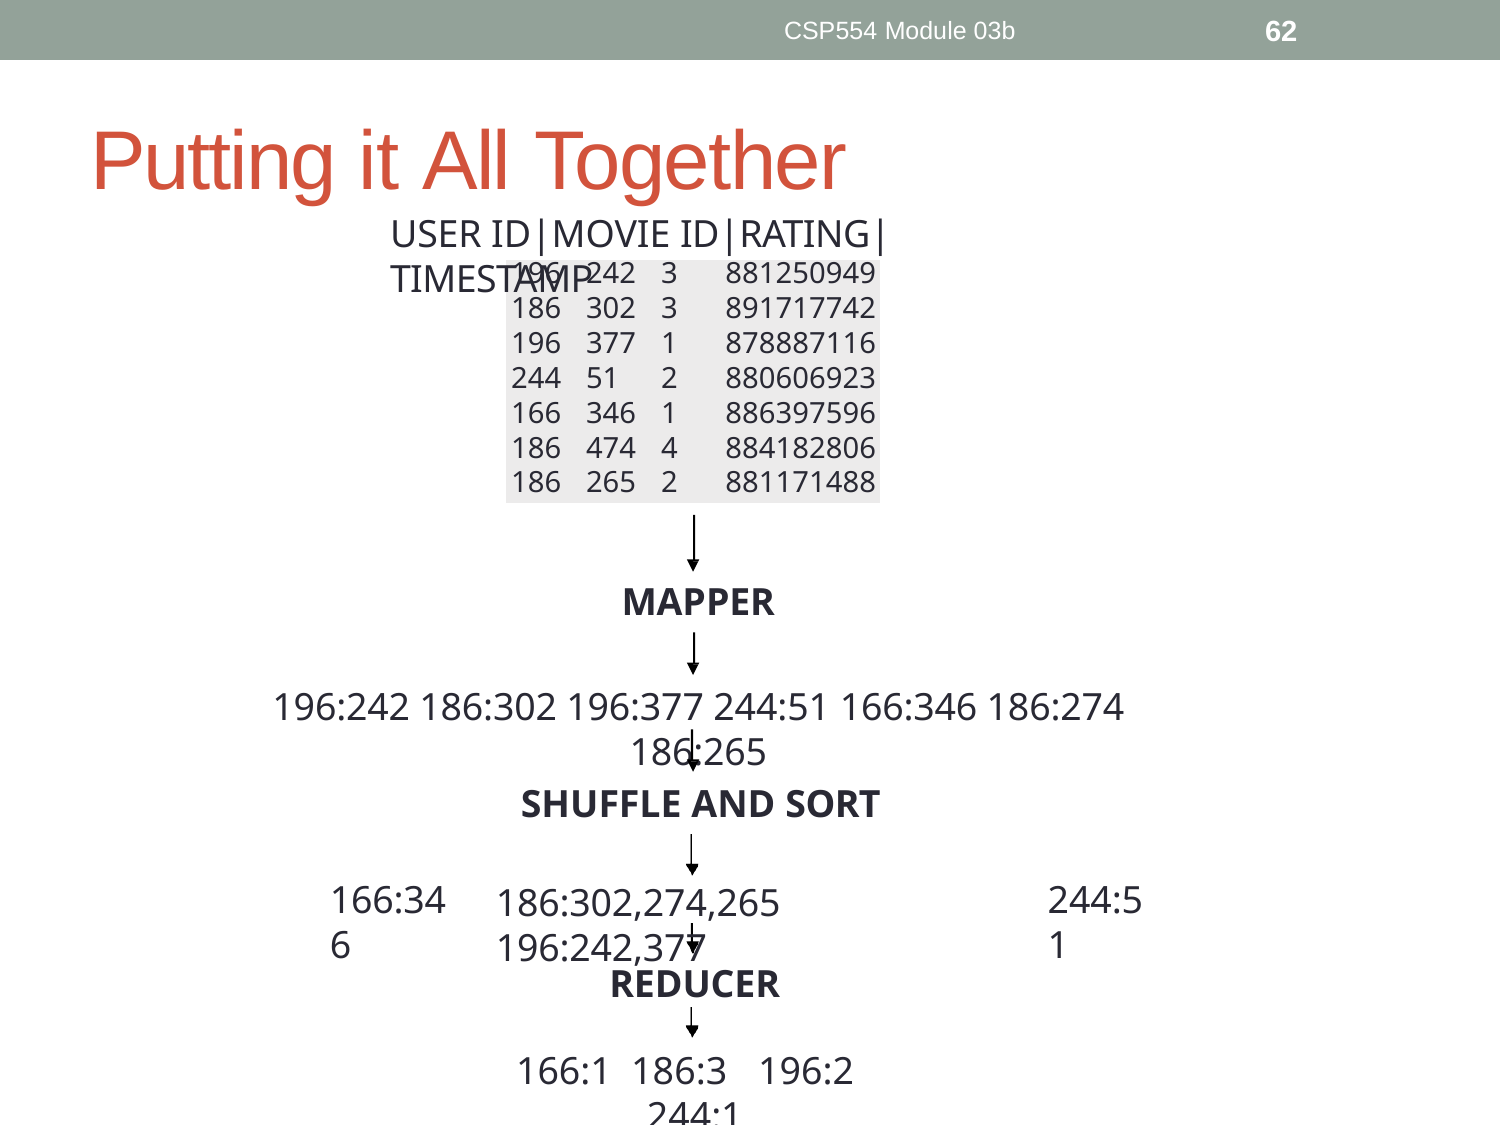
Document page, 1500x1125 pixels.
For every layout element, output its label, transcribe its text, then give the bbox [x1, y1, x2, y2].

text_box [685, 834, 699, 876]
text_box USER ID|MOVIE ID|RATING|TIMESTAMP [387, 207, 1034, 300]
table_cell 186 [506, 434, 572, 469]
table_cell 474 [572, 434, 647, 469]
text_box 166:346 [327, 874, 464, 967]
table_cell 1 [647, 329, 706, 364]
text_box [686, 729, 700, 772]
text_box [685, 1007, 699, 1038]
table_cell 2 [647, 364, 706, 399]
table_cell 880606923 [706, 364, 880, 399]
table_cell 244 [506, 364, 572, 399]
table_cell 346 [572, 399, 647, 434]
table_cell 2 [647, 469, 706, 503]
table_cell 881171488 [706, 469, 880, 503]
table_cell 265 [572, 469, 647, 503]
table_cell 186 [506, 469, 572, 503]
slide_number 62 [1250, 3, 1425, 57]
table_cell 186 [506, 300, 572, 329]
text_box 244:51 [1045, 874, 1162, 967]
table_cell 166 [506, 399, 572, 434]
text_box [686, 514, 700, 572]
table_cell 196 [506, 329, 572, 364]
table_cell 1 [647, 399, 706, 434]
table_cell 3 [647, 300, 706, 329]
table_cell 891717742 [706, 300, 880, 329]
table_cell 878887116 [706, 329, 880, 364]
table_cell 4 [647, 434, 706, 469]
text_box SHUFFLE AND SORT 186:302,274,265 196:242,377 [493, 778, 1015, 969]
table_cell 884182806 [706, 434, 880, 469]
title Putting it All Together [75, 75, 1425, 238]
table_cell 886397596 [706, 399, 880, 434]
table_cell 51 [572, 364, 647, 399]
text_box MAPPER 196:242 186:302 196:377 244:51 166:346 186:274 186:265 [209, 575, 1188, 773]
footer CSP554 Module 03b [562, 3, 1238, 57]
table_cell 377 [572, 329, 647, 364]
text_box REDUCER 166:1 186:3 196:2 244:1 [468, 958, 923, 1125]
table_cell 302 [572, 300, 647, 329]
text_box [686, 632, 700, 676]
